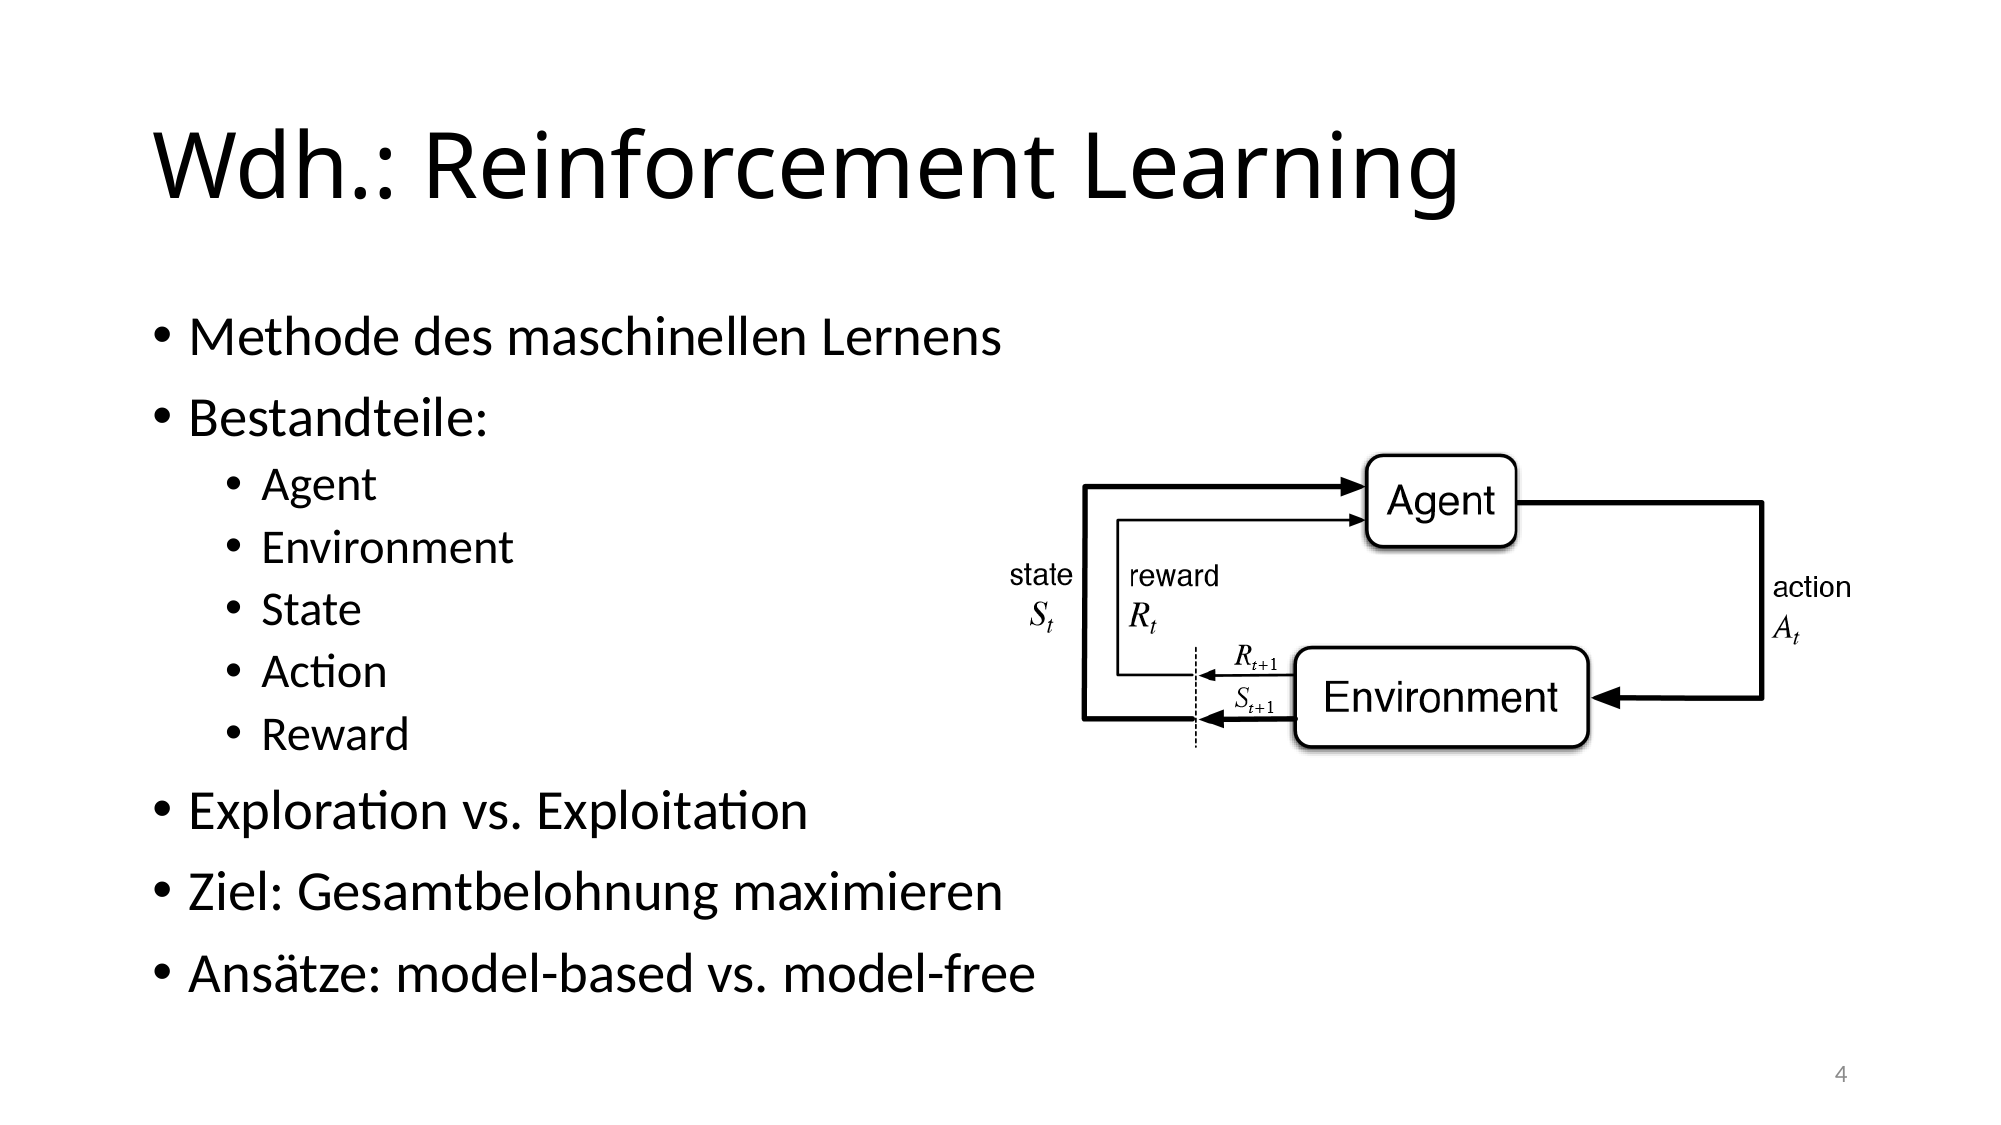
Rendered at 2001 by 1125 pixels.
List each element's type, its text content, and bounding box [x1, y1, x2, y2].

picture [978, 424, 1863, 766]
title Wdh.: Reinforcement Learning [137, 59, 1863, 278]
list Methode des maschinellen Lernens Bestandteile: Agent Environment State Action Reward Exploration vs. Exploitation Ziel: Gesamtbelohnung maximieren Ansätze: model-based vs. model-free [137, 299, 1863, 1014]
slide_number 4 [1412, 1042, 1863, 1103]
